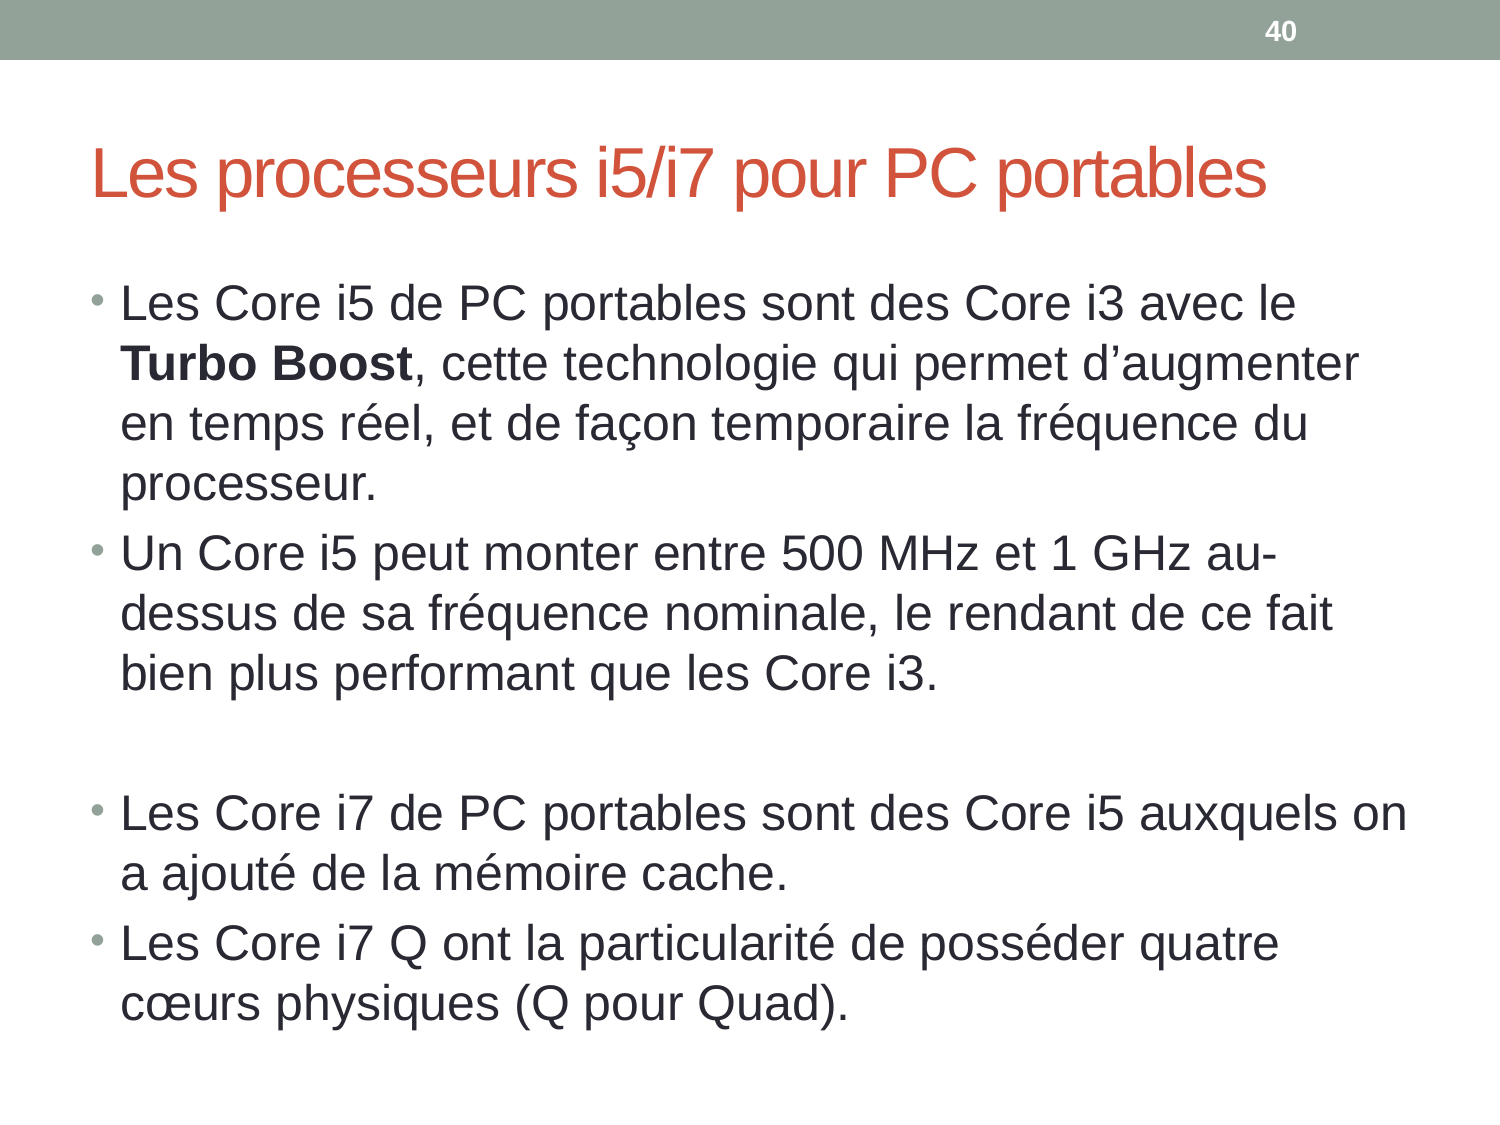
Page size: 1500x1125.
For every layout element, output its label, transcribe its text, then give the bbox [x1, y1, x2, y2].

list Les Core i5 de PC portables sont des Core i3 avec le Turbo Boost, cette technologie qui permet d’augmenter en temps réel, et de façon temporaire la fréquence du processeur. Un Core i5 peut monter entre 500 MHz et 1 GHz au-dessus de sa fréquence nominale, le rendant de ce fait bien plus performant que les Core i3. Les Core i7 de PC portables sont des Core i5 auxquels on a ajouté de la mémoire cache. Les Core i7 Q ont la particularité de posséder quatre cœurs physiques (Q pour Quad). [75, 262, 1425, 1063]
title Les processeurs i5/i7 pour PC portables [75, 87, 1425, 250]
slide_number 40 [1250, 3, 1425, 57]
